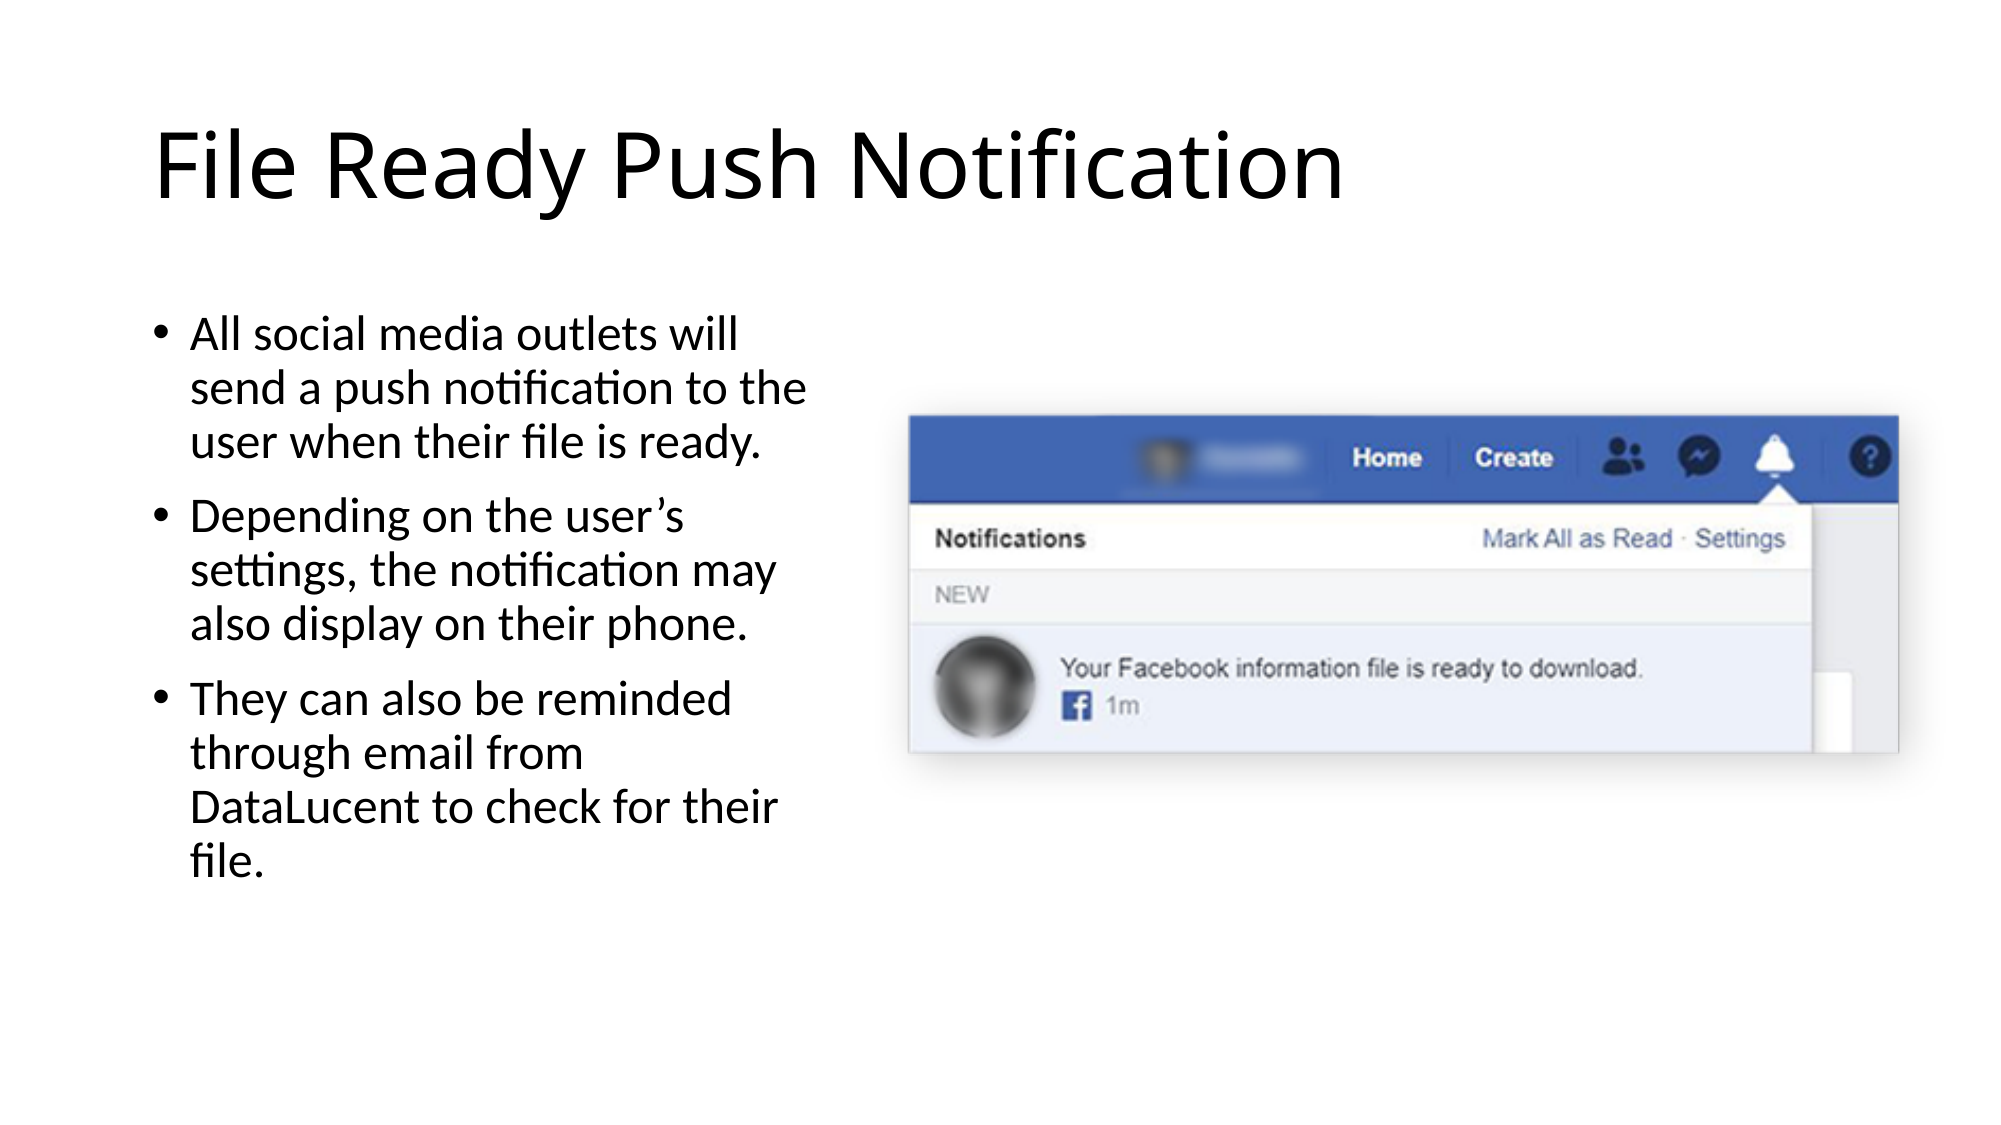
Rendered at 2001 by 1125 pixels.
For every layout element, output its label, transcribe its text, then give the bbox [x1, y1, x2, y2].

title File Ready Push Notification [137, 59, 1863, 278]
list All social media outlets will send a push notification to the user when their file is ready. Depending on the user’s settings, the notification may also display on their phone. They can also be reminded through email from DataLucent to check for their file. [137, 299, 829, 1014]
picture [841, 359, 1965, 809]
